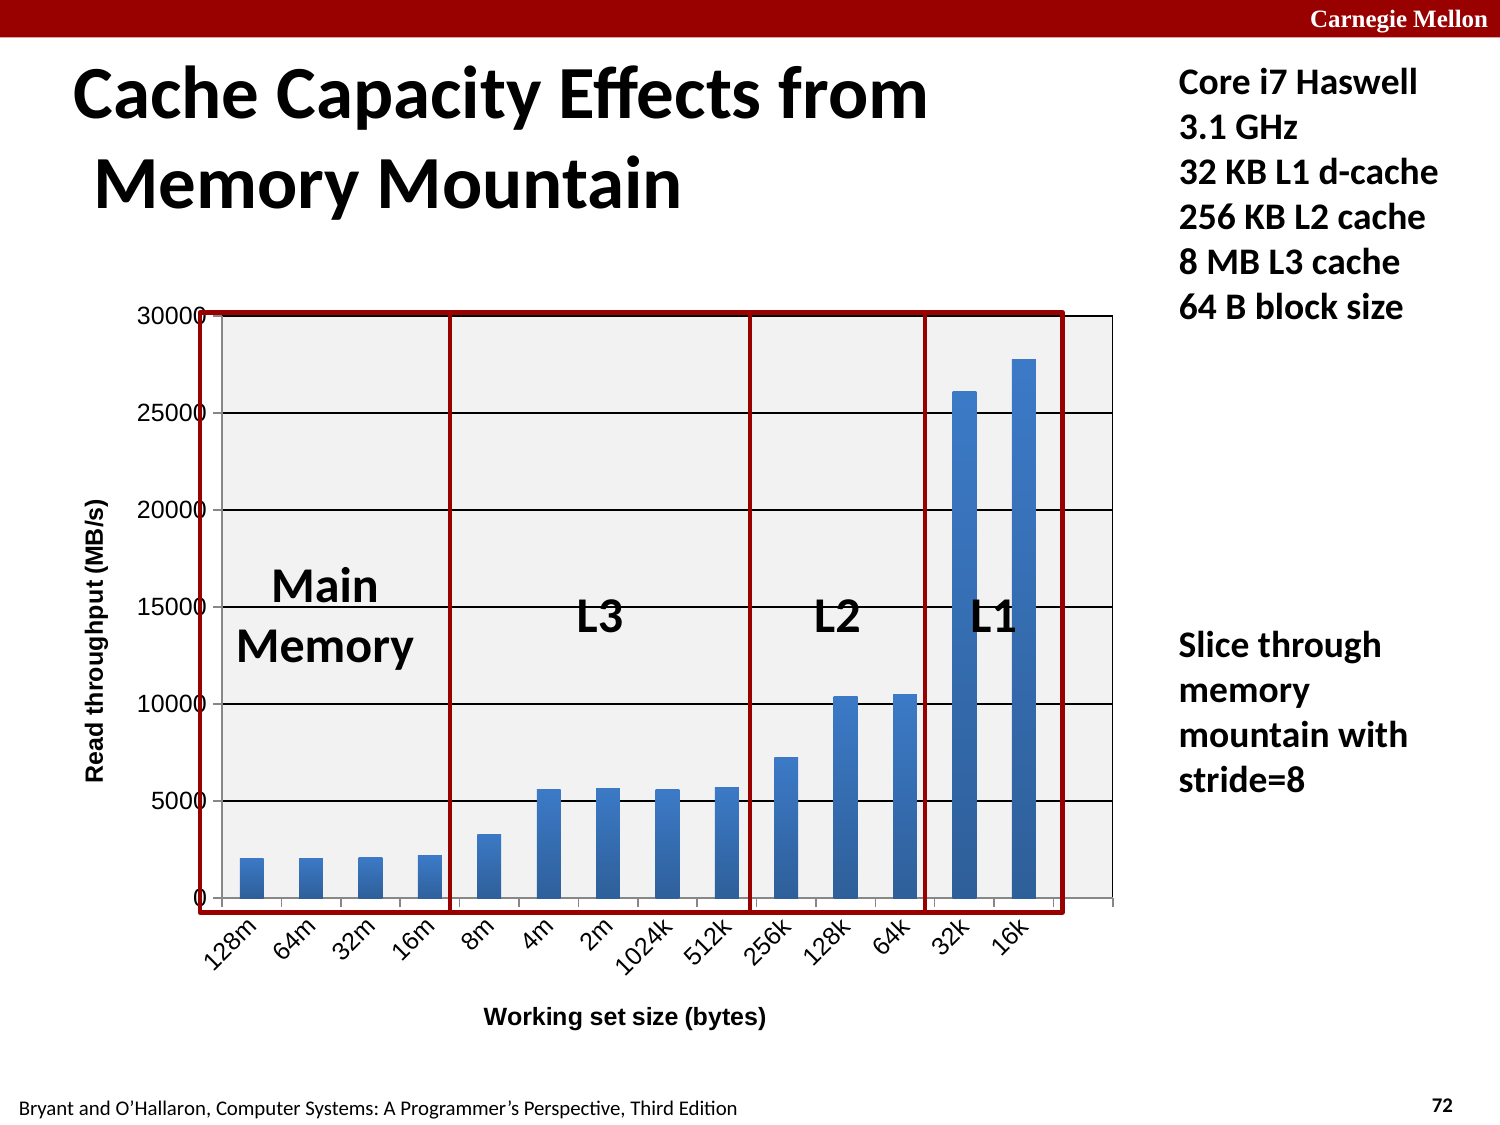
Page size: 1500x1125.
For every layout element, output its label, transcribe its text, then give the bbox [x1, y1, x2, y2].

text_box Slice through memory mountain with stride=8 [1163, 612, 1427, 808]
text_box Core i7 Haswell 3.1 GHz 32 KB L1 d-cache 256 KB L2 cache 8 MB L3 cache 64 B block size [1164, 49, 1454, 335]
title Cache Capacity Effects from Memory Mountain [58, 71, 1063, 197]
chart [46, 287, 1135, 1063]
